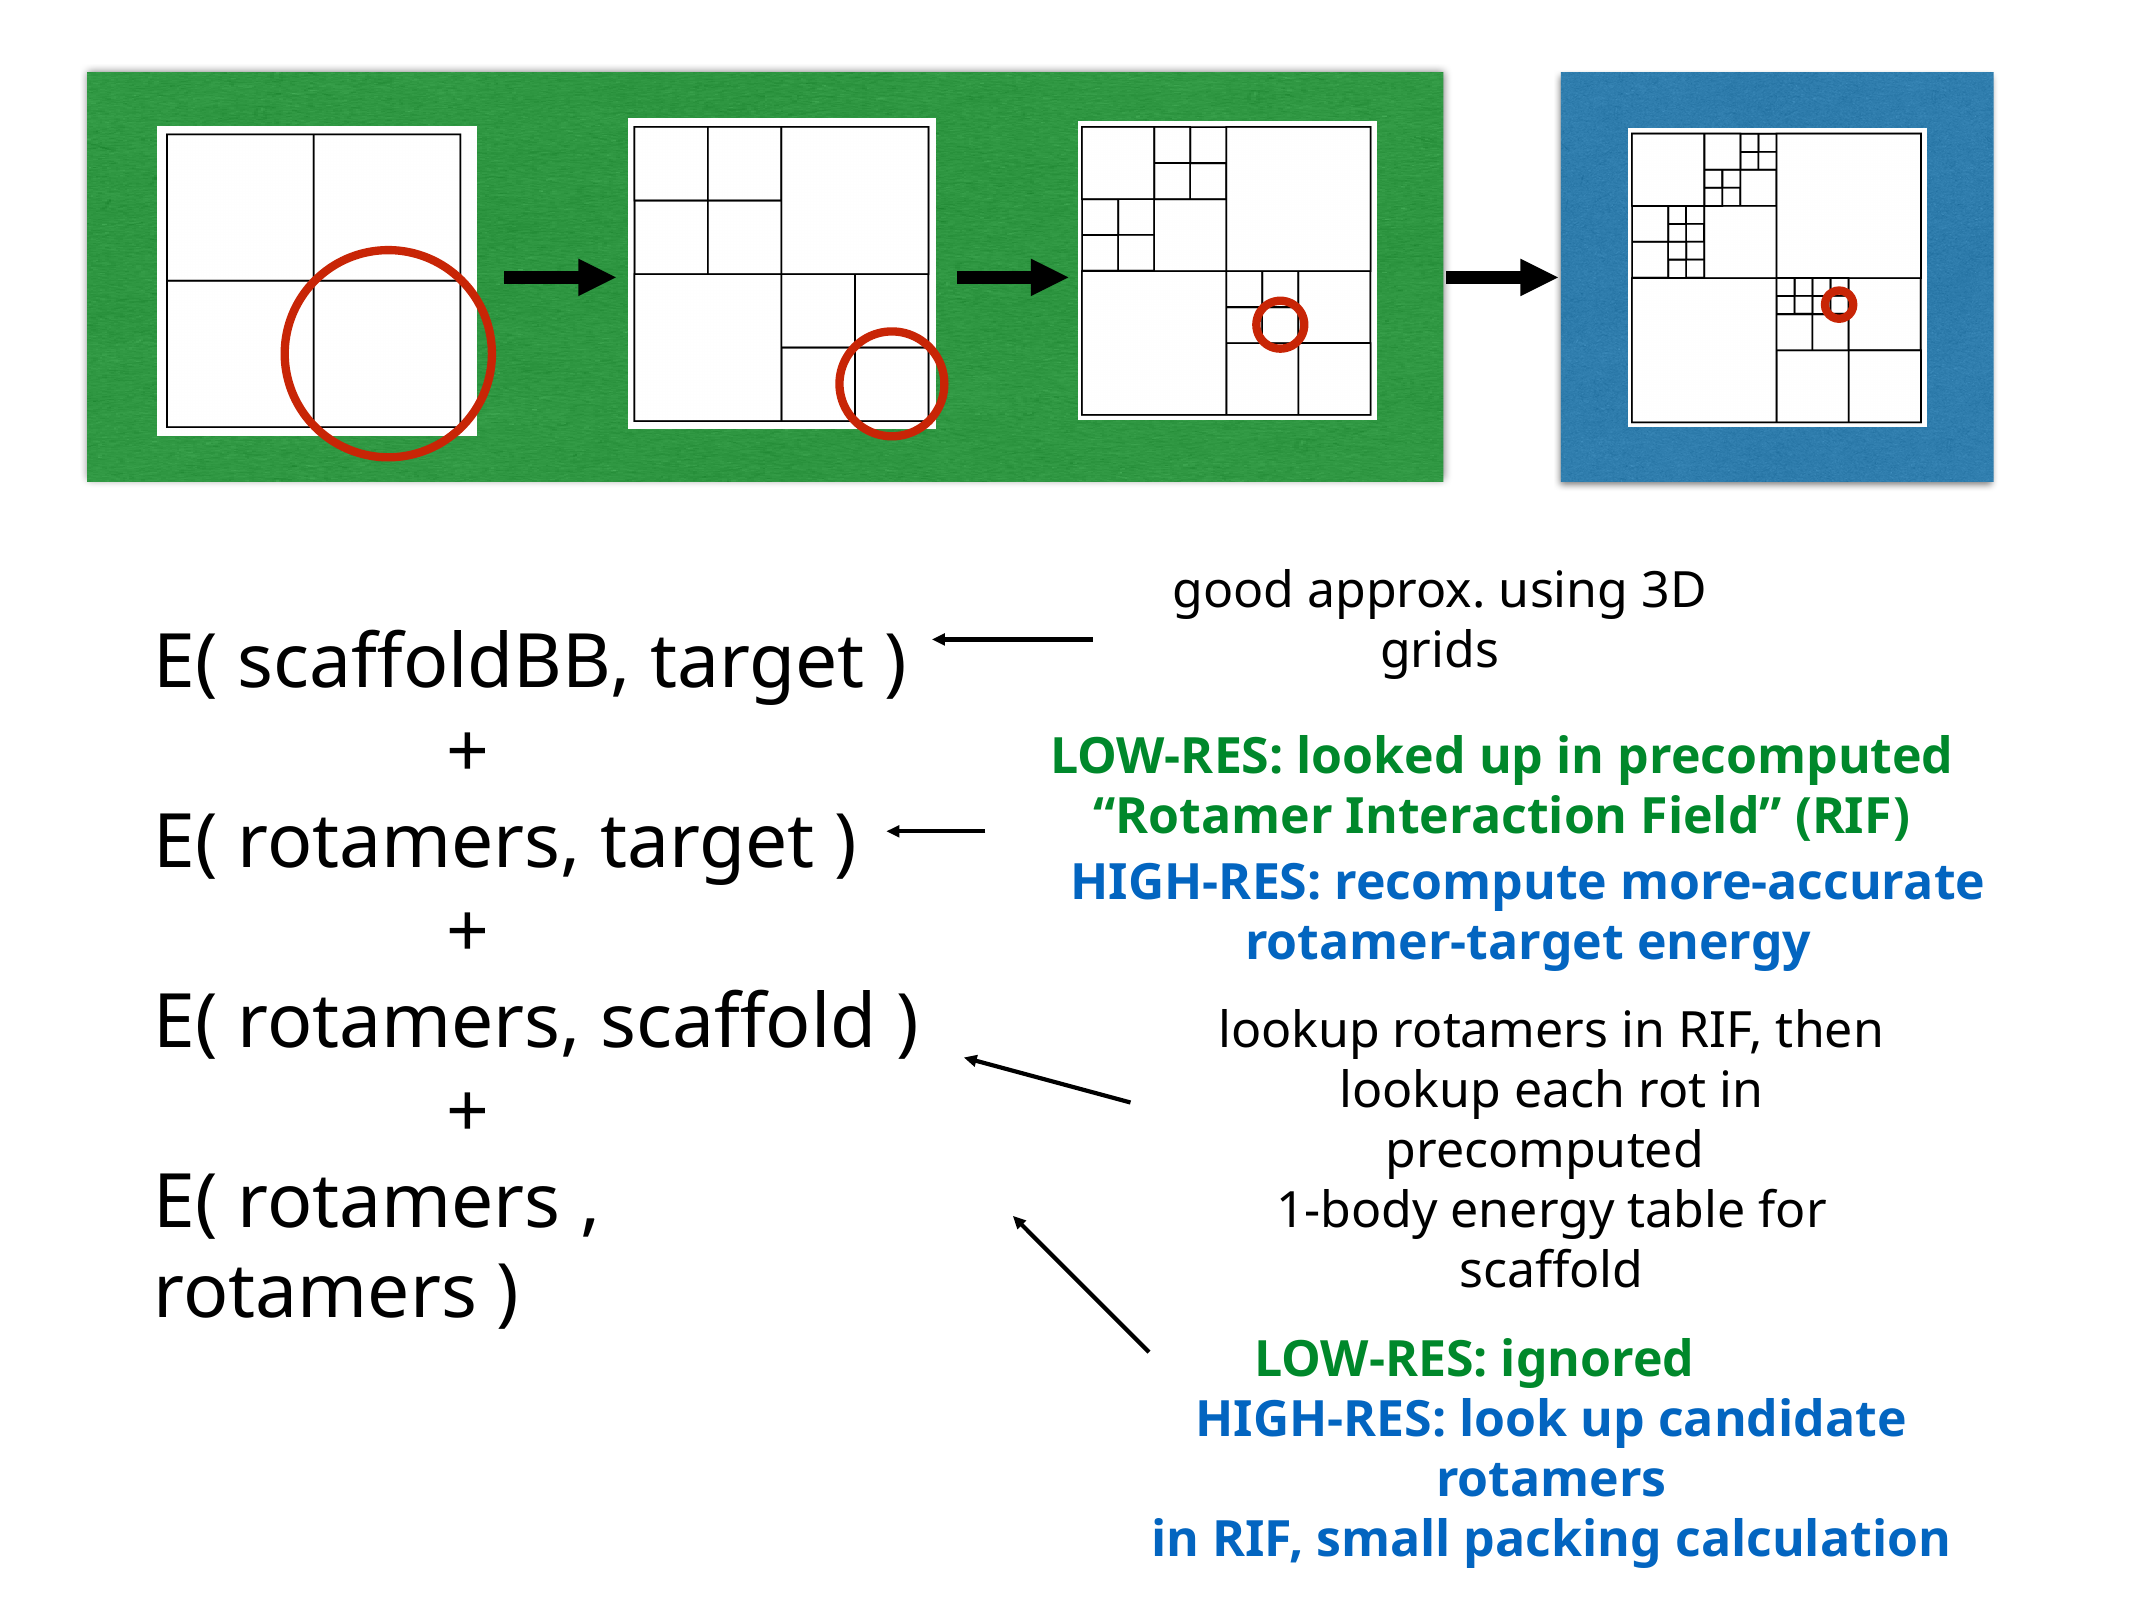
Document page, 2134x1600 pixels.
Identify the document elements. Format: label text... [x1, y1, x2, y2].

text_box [627, 118, 945, 437]
text_box lookup rotamers in RIF, then lookup each rot in precomputed 1-body energy table for scaffold [1170, 1047, 1933, 1246]
text_box HIGH-RES: look up candidate rotamers in RIF, small packing calculation [1071, 1407, 2032, 1546]
text_box E( scaffoldBB, target ) + E( rotamers, target ) + E( rotamers, scaffold ) + E( rotamers , rotamers ) [145, 605, 975, 1340]
text_box good approx. using 3D grids [1108, 578, 1772, 656]
text_box [87, 72, 1444, 483]
text_box HIGH-RES: recompute more-accurate rotamer-target energy [1060, 840, 1997, 979]
text_box LOW-RES: ignored [1240, 1318, 1709, 1396]
text_box LOW-RES: looked up in precomputed “Rotamer Interaction Field” (RIF) [1040, 714, 1964, 852]
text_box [157, 125, 493, 458]
text_box [1560, 72, 1994, 483]
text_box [1627, 127, 1927, 427]
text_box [1078, 120, 1377, 420]
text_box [963, 1057, 1131, 1103]
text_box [1012, 1215, 1150, 1353]
